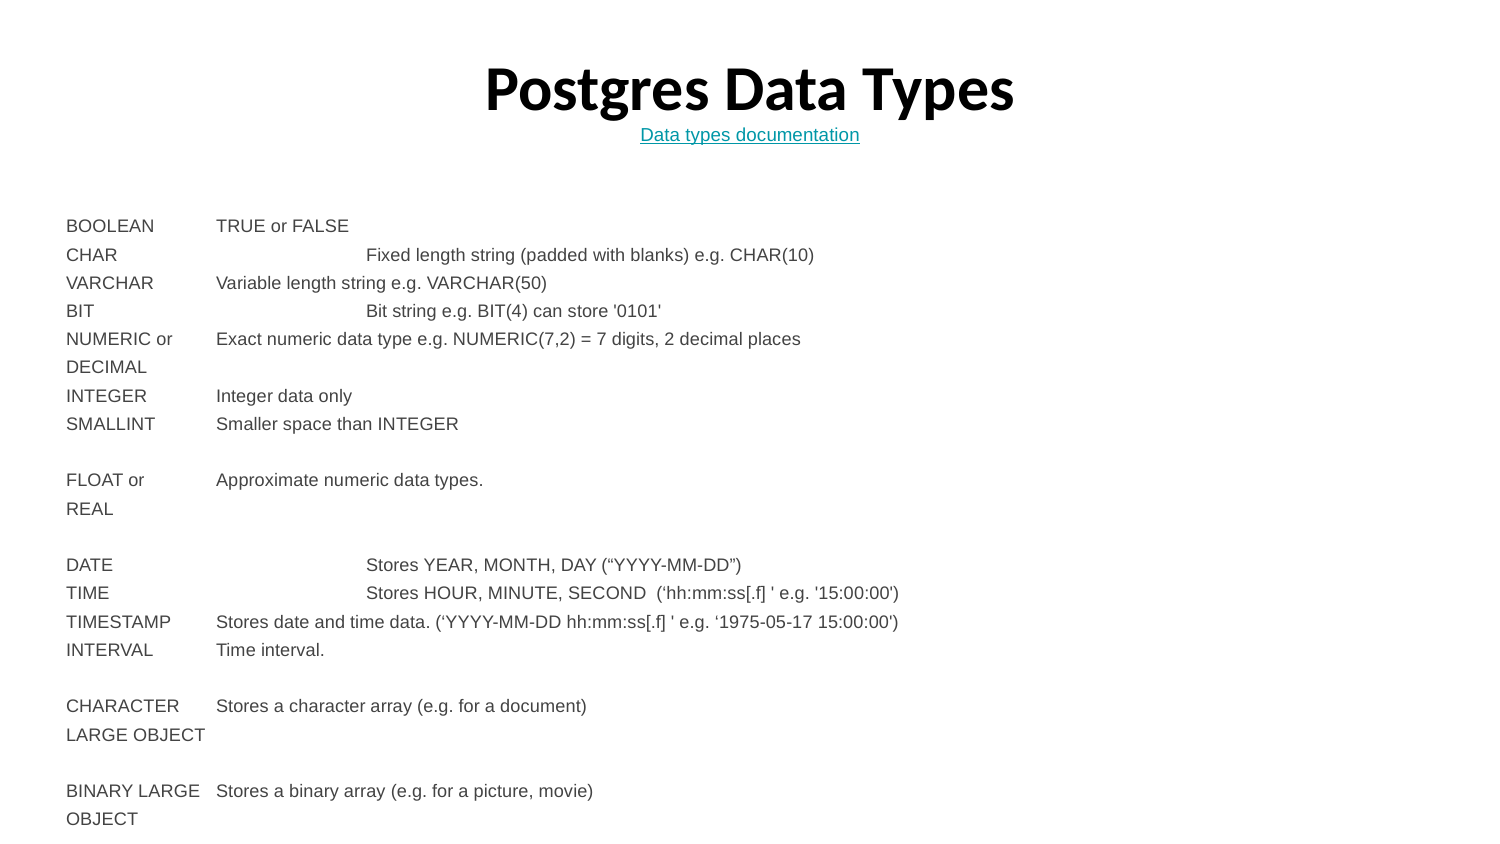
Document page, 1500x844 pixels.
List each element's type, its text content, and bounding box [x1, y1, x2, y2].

title Postgres Data Types Data types documentation [51, 30, 1449, 161]
subtitle BOOLEAN TRUE or FALSE CHAR Fixed length string (padded with blanks) e.g. CHAR(10) VARCHAR Variable length string e.g. VARCHAR(50) BIT Bit string e.g. BIT(4) can store '0101' NUMERIC or Exact numeric data type e.g. NUMERIC(7,2) = 7 digits, 2 decimal places DECIMAL INTEGER Integer data only SMALLINT Smaller space than INTEGER FLOAT or Approximate numeric data types. REAL DATE Stores YEAR, MONTH, DAY (“YYYY-MM-DD”) TIME Stores HOUR, MINUTE, SECOND (‘hh:mm:ss[.f] ' e.g. '15:00:00') TIMESTAMP Stores date and time data. (‘YYYY-MM-DD hh:mm:ss[.f] ' e.g. ‘1975-05-17 15:00:00') INTERVAL Time interval. CHARACTER Stores a character array (e.g. for a document) LARGE OBJECT BINARY LARGE Stores a binary array (e.g. for a picture, movie) OBJECT [51, 193, 1449, 807]
